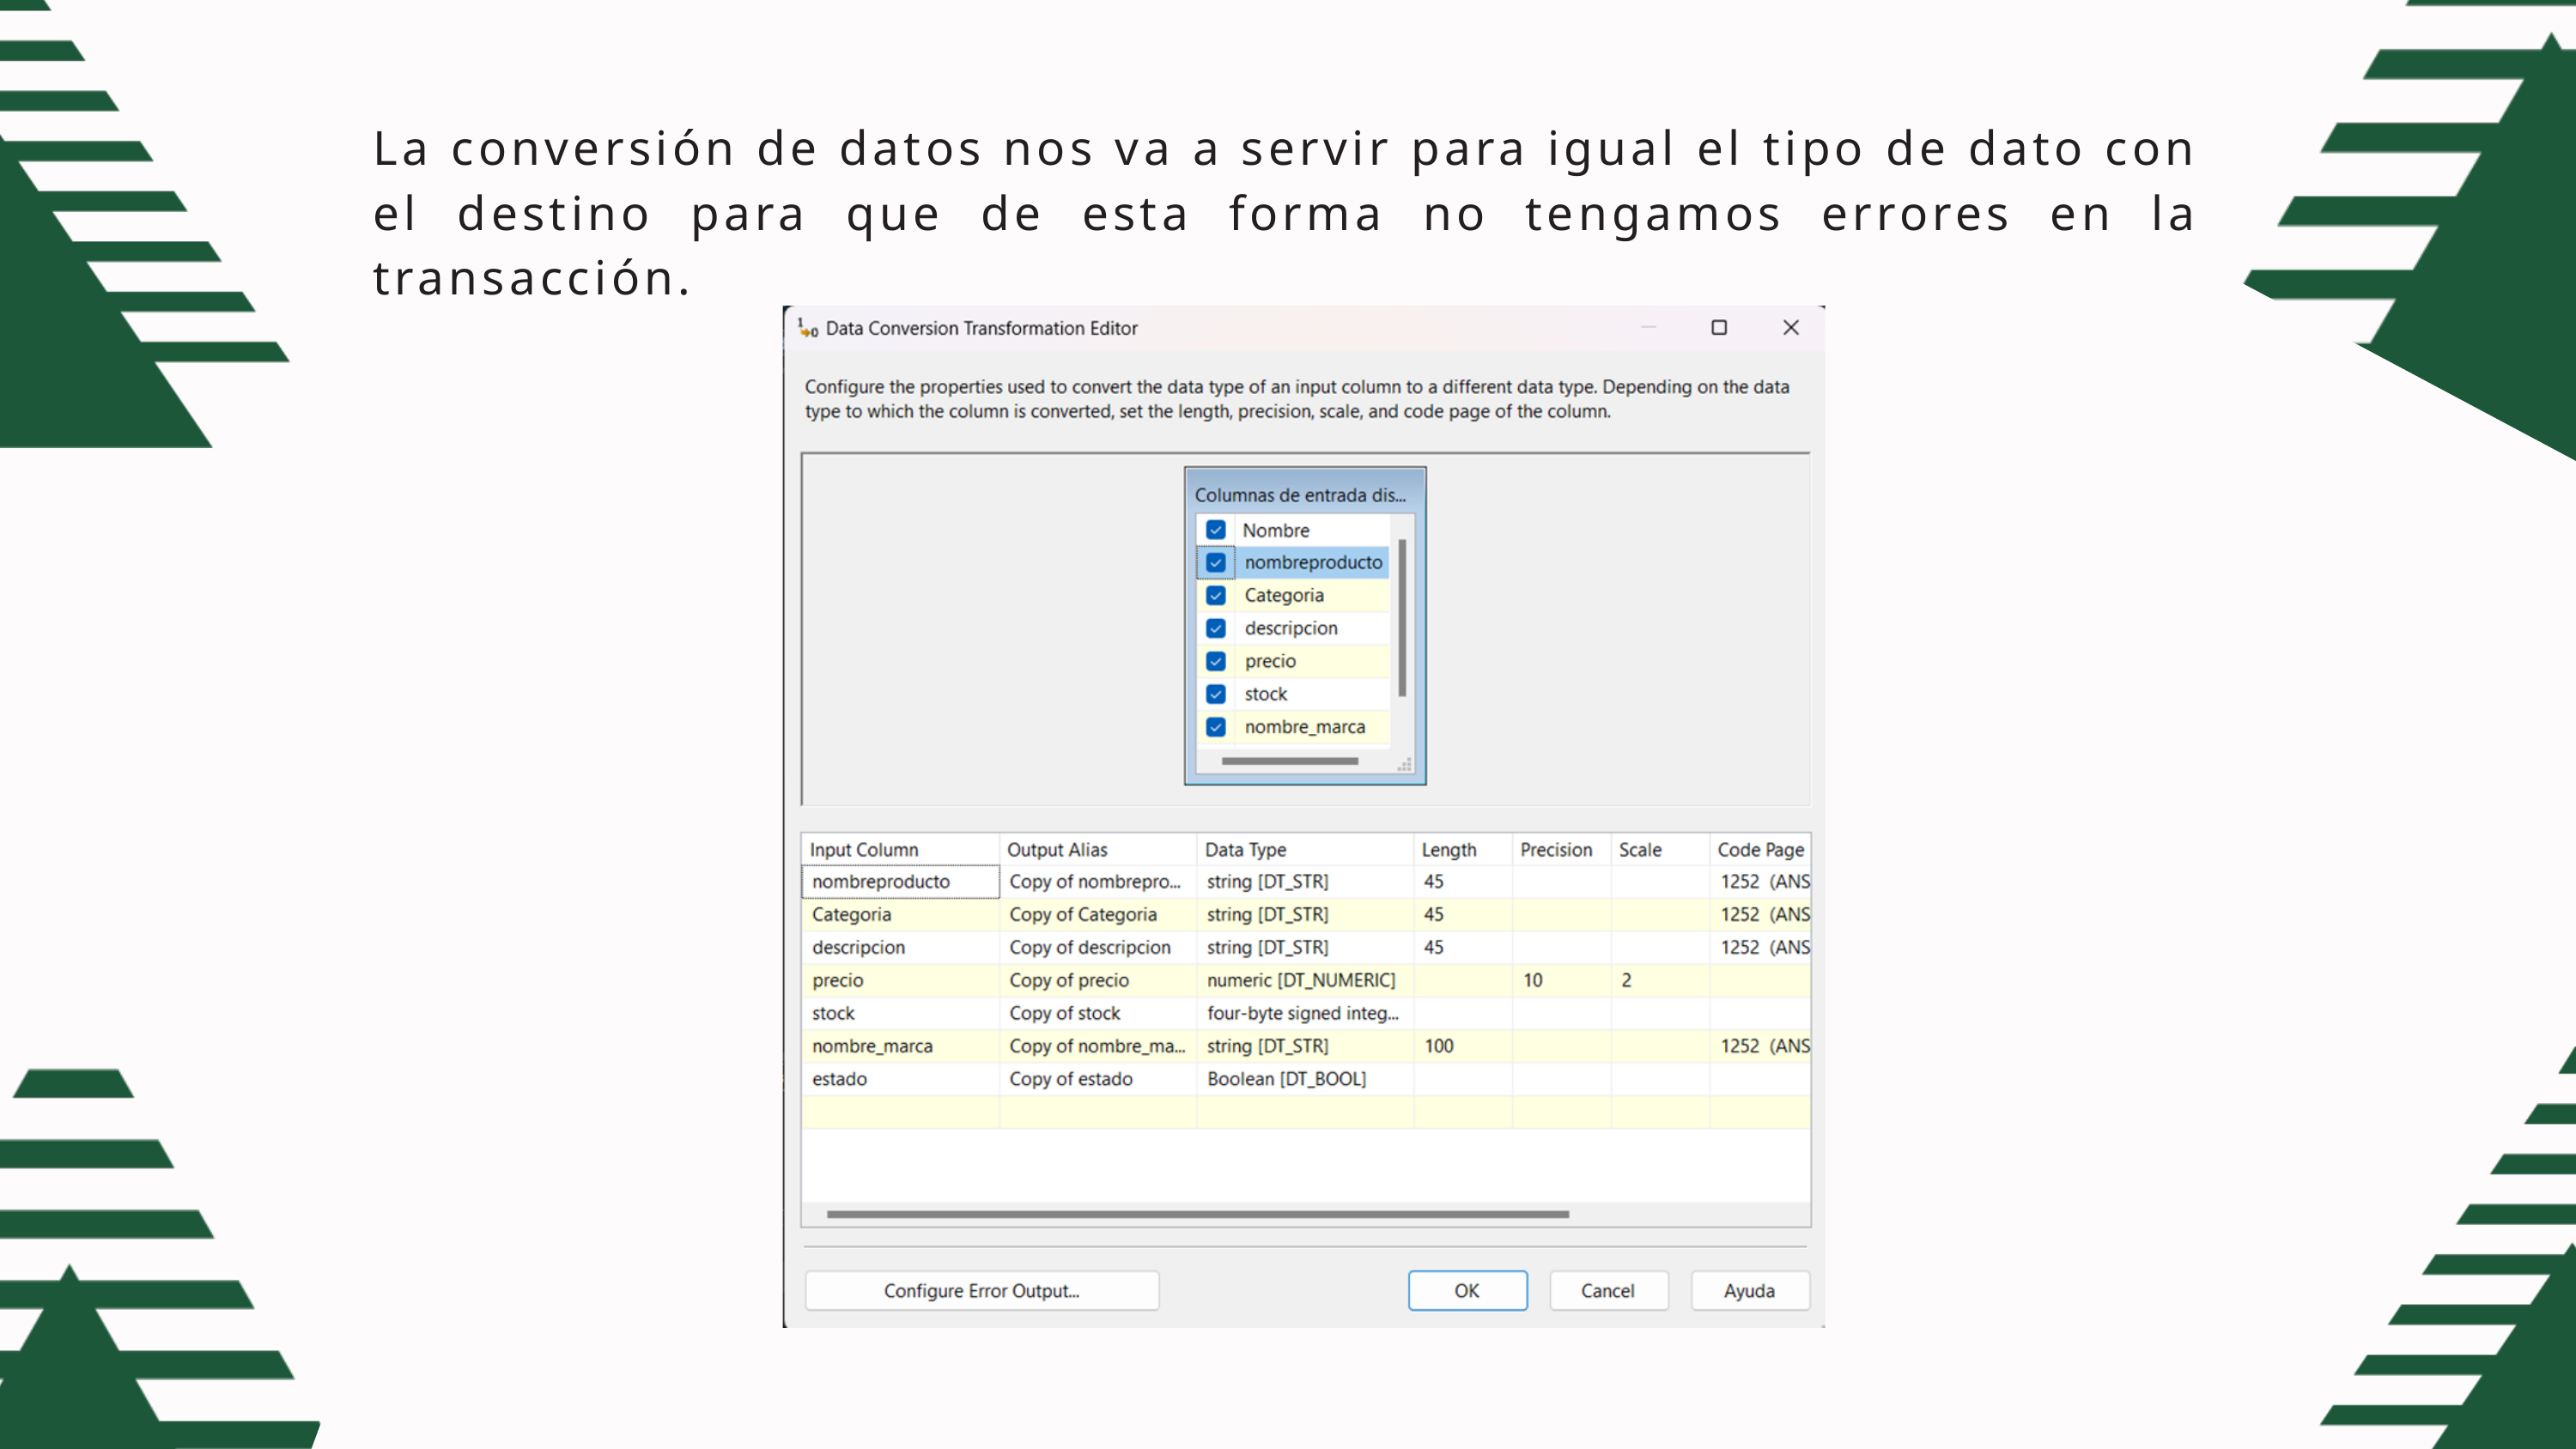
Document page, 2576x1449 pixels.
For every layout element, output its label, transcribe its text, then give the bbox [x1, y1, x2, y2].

text_box [782, 306, 1826, 1328]
text_box [2202, 0, 2576, 461]
text_box [2286, 1046, 2576, 1449]
text_box [0, 1013, 416, 1449]
text_box [0, 0, 290, 448]
text_box La conversión de datos nos va a servir para igual el tipo de dato con el destino para que de esta forma no tengamos errores en la transacción. [373, 109, 2202, 305]
